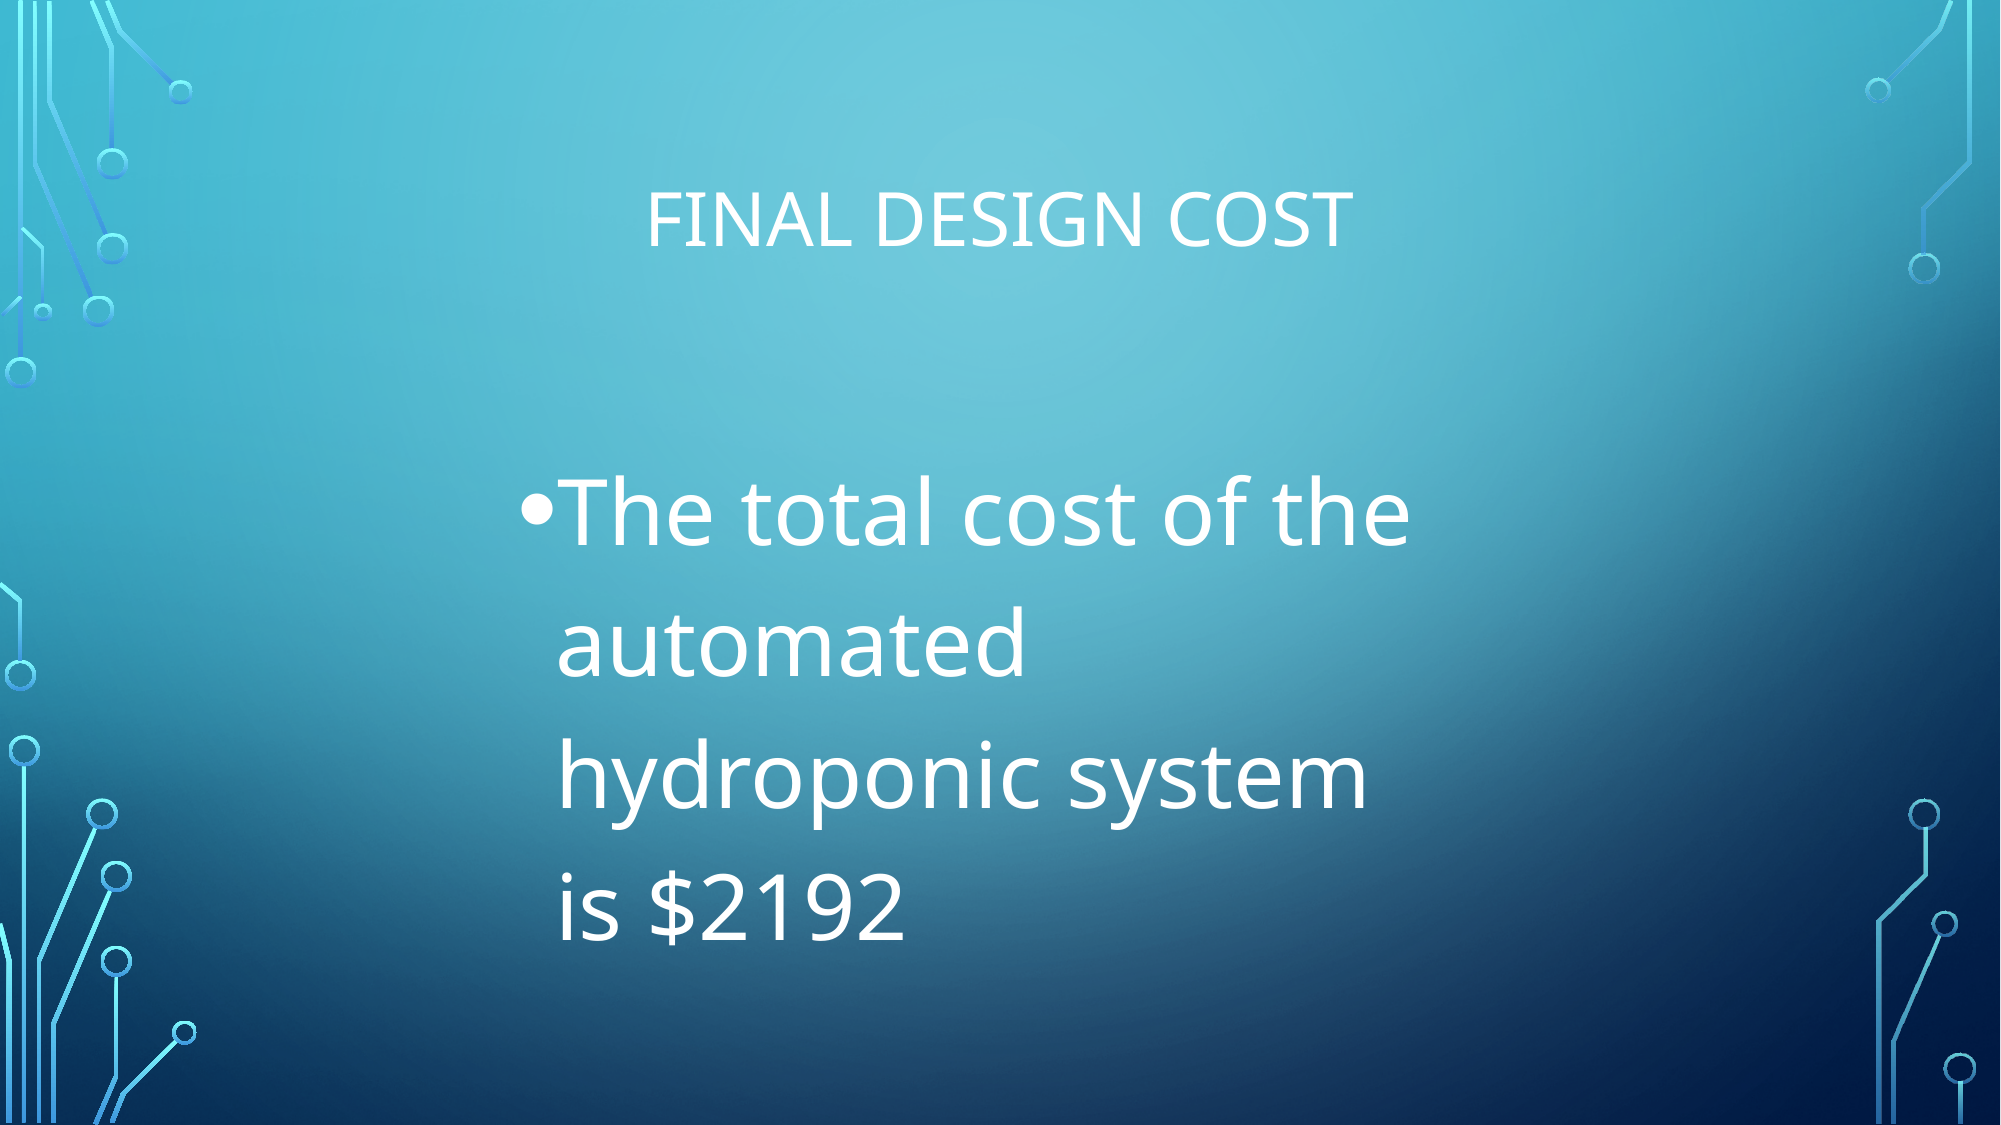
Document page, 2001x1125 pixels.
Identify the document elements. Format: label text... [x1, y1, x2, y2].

title Final design cost [187, 101, 1813, 344]
list The total cost of the automated hydroponic system is $2192 [502, 423, 1469, 586]
